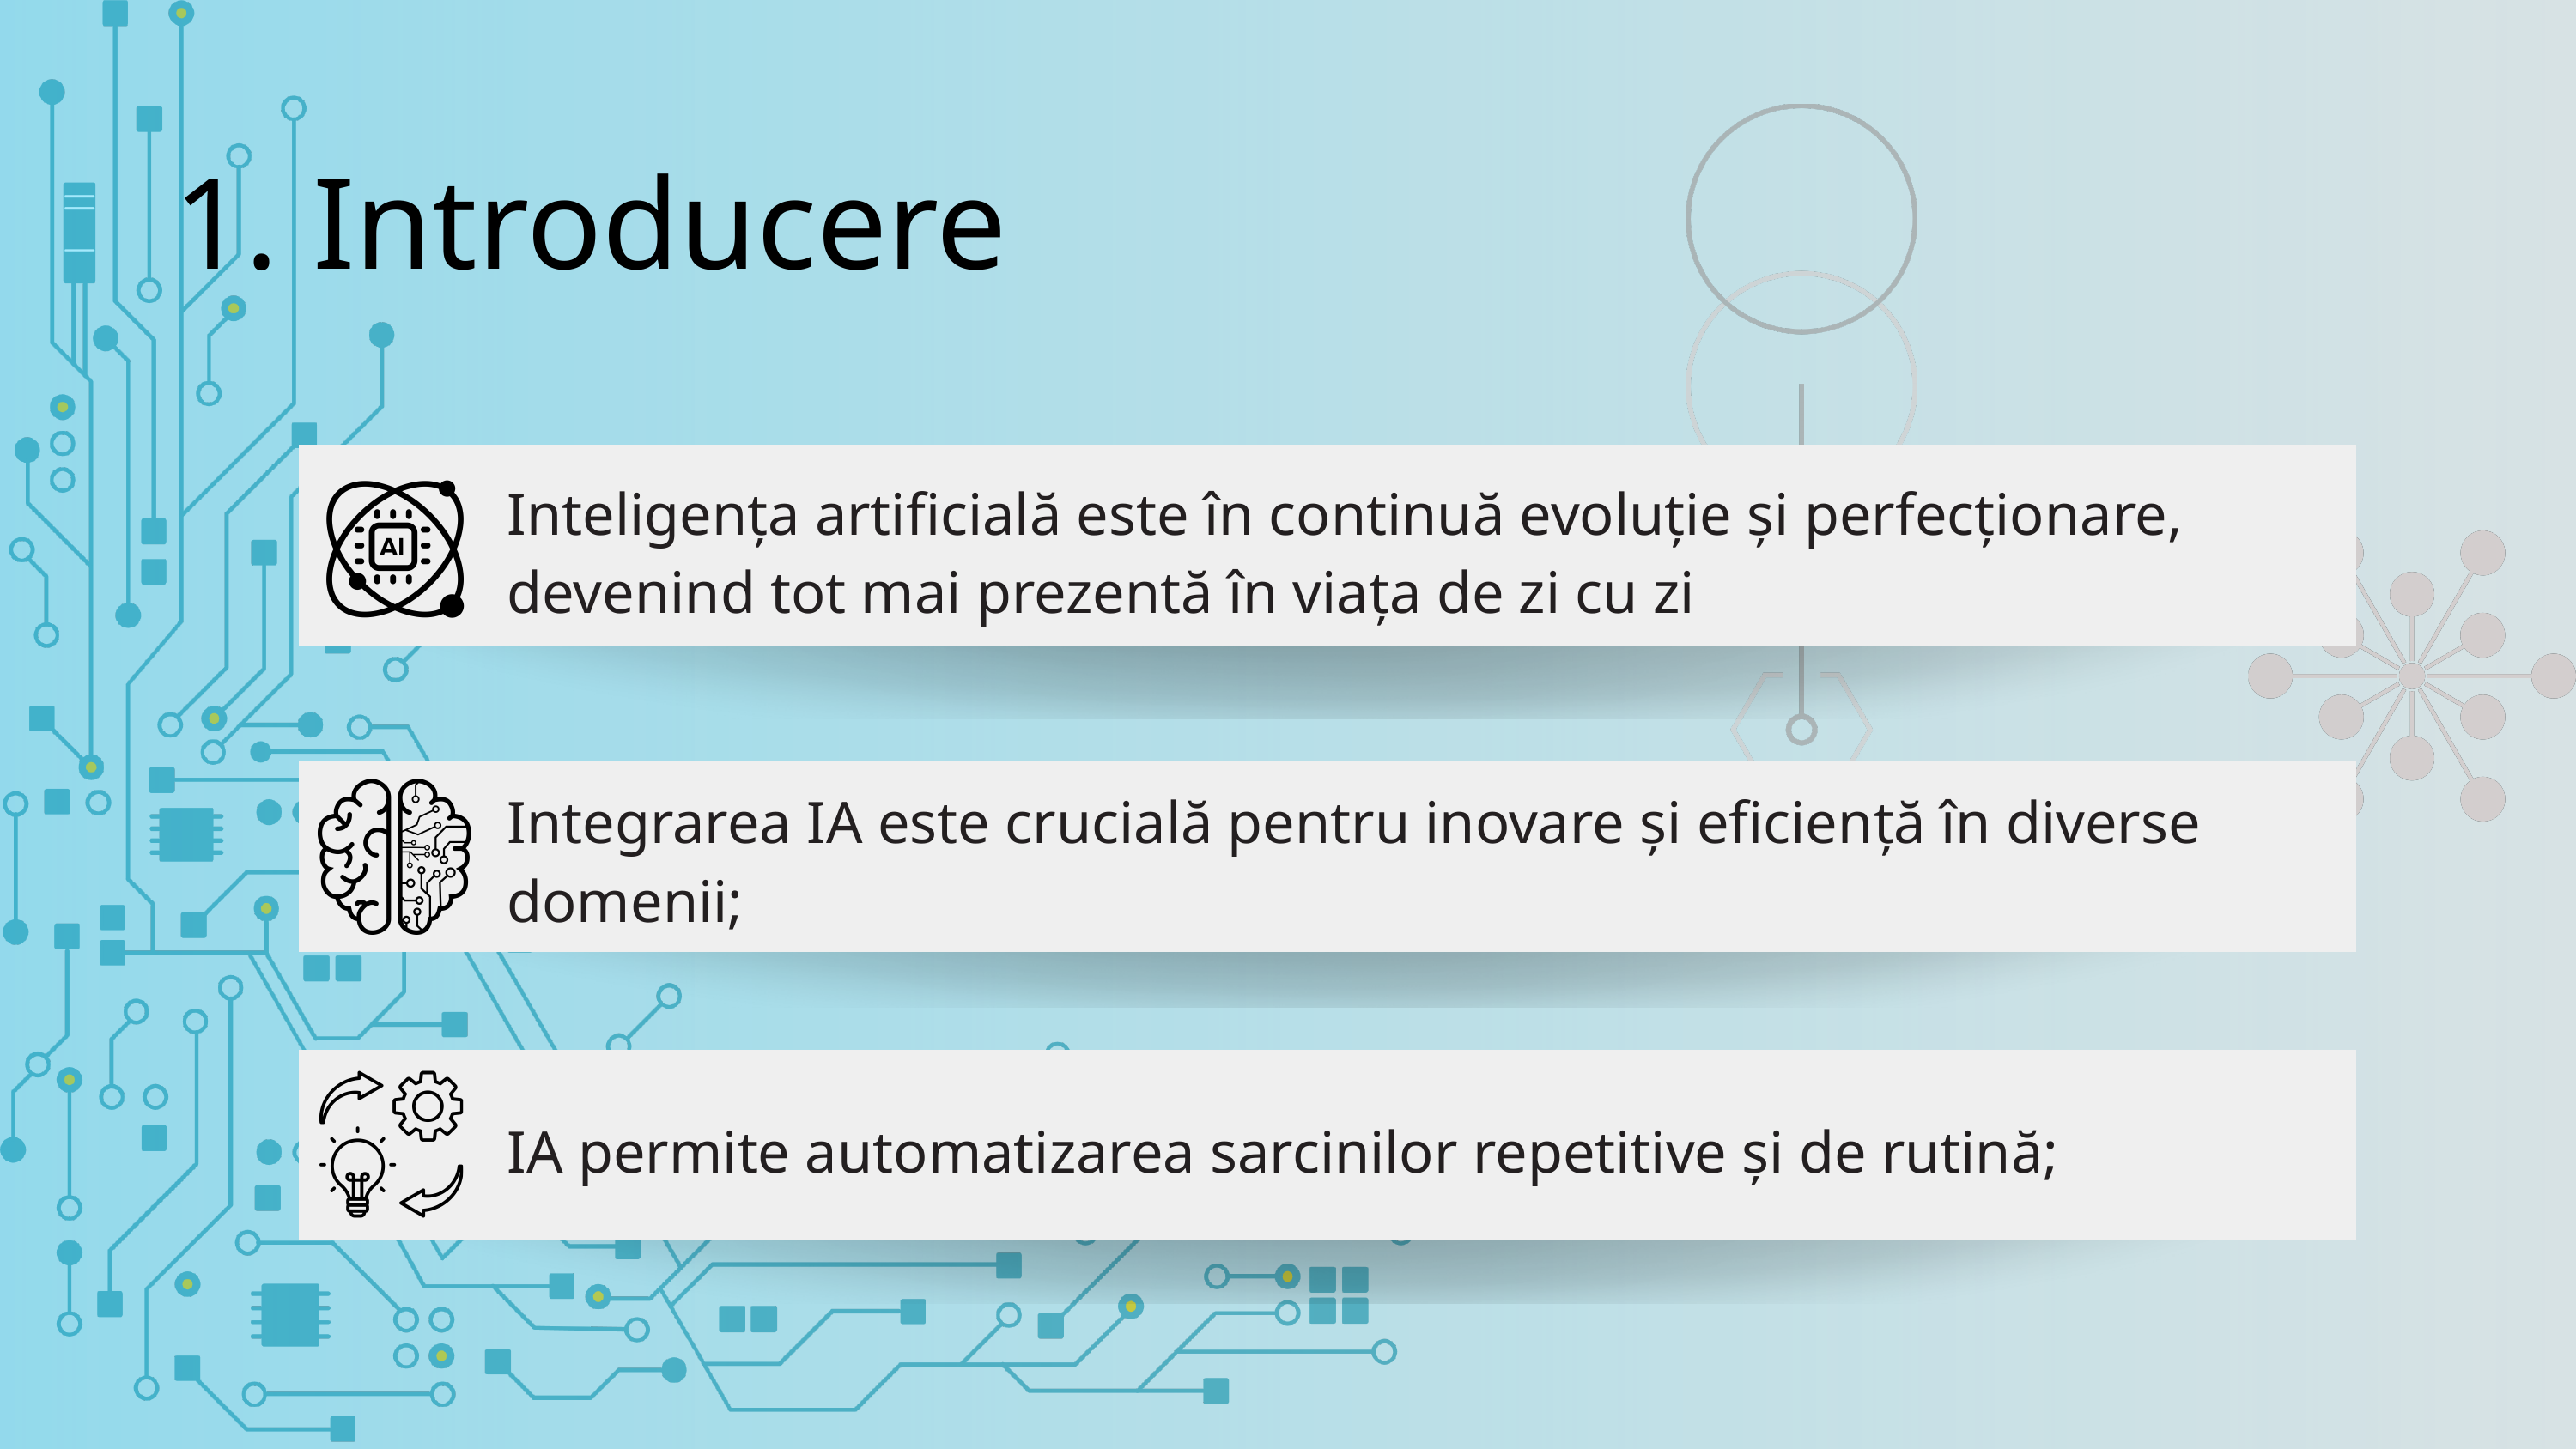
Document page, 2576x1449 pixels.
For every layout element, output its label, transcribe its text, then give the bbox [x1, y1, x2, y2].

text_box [298, 761, 2357, 952]
text_box [299, 656, 2357, 720]
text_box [298, 1049, 2357, 1240]
text_box [1686, 104, 1917, 444]
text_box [298, 445, 2357, 647]
text_box [1686, 720, 1917, 761]
text_box [0, 0, 2576, 1449]
text_box [299, 1250, 2357, 1304]
text_box [2248, 530, 2576, 822]
text_box [299, 960, 2357, 1009]
text_box Introducere [67, 118, 1753, 294]
